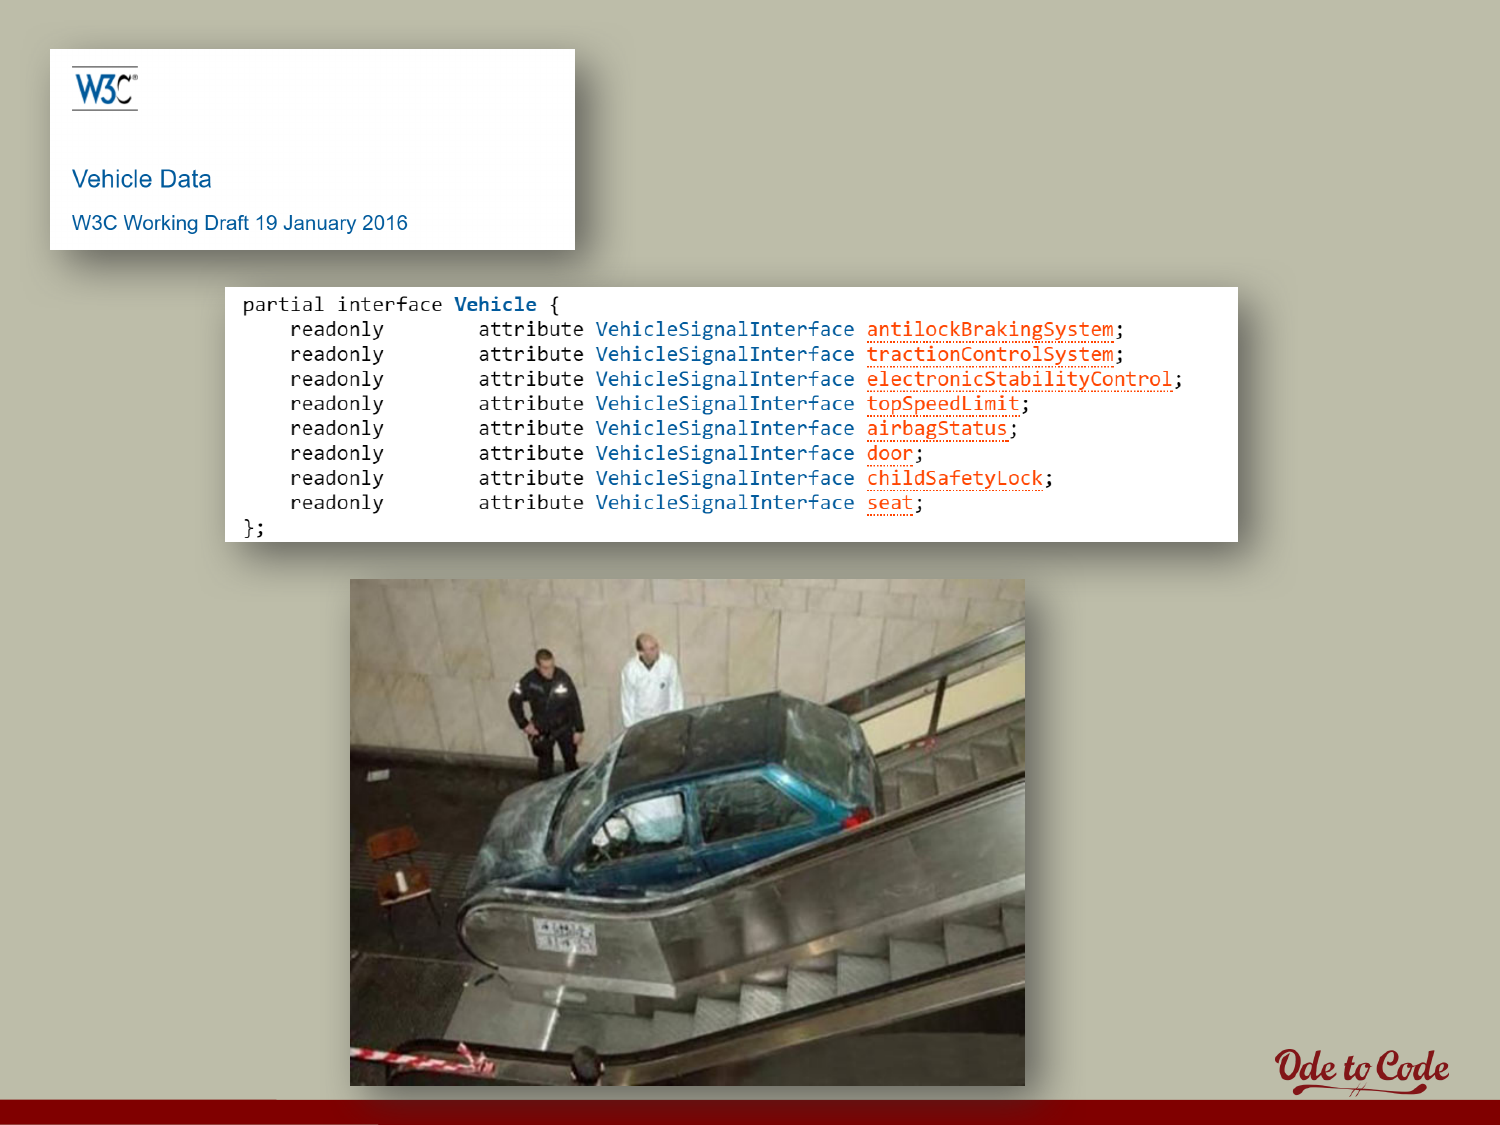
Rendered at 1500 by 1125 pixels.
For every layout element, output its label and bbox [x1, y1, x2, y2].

picture [49, 49, 575, 250]
picture [349, 579, 1025, 1086]
picture [224, 287, 1238, 542]
picture [1275, 1049, 1449, 1097]
